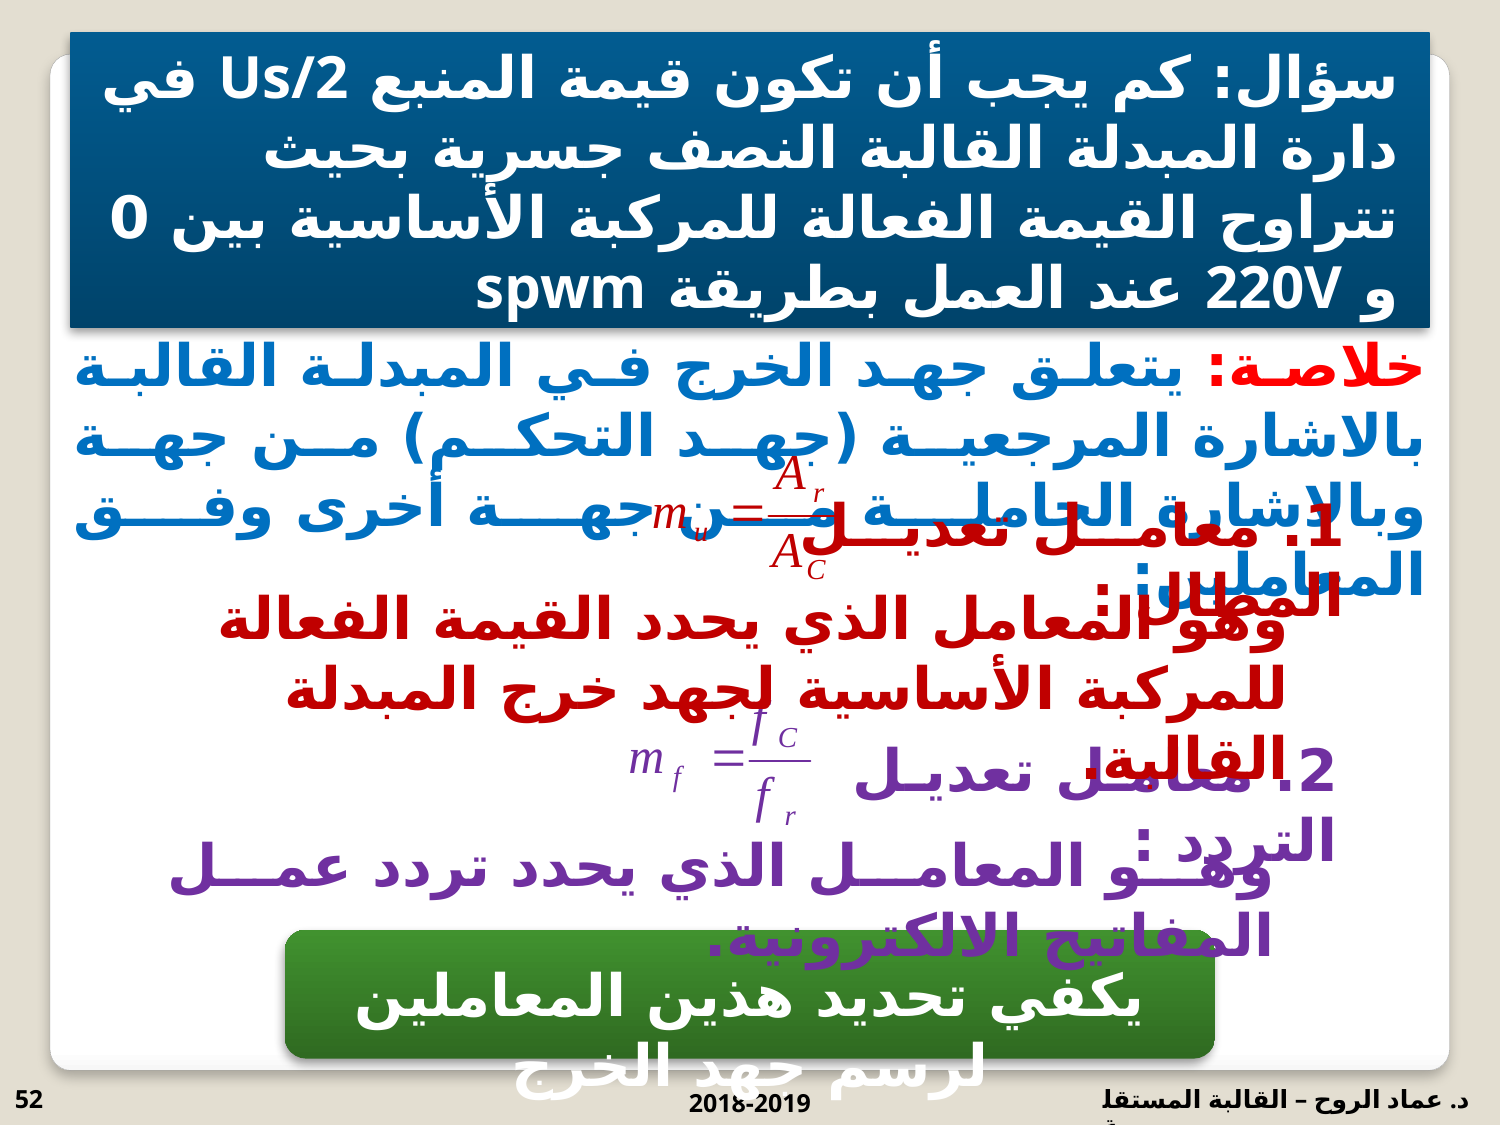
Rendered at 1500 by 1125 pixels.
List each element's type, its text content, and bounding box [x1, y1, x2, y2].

text_box وهو المعامل الذي يحدد تردد عمل المفاتيح الالكترونية. [152, 820, 1290, 976]
text_box [1207, 976, 1216, 1054]
slide_number 52 [0, 1065, 106, 1125]
slide_number 2018-2019 [562, 1106, 938, 1125]
text_box سؤال: كم يجب أن تكون قيمة المنبع Us/2 في دارة المبدلة القالبة النصف جسرية بحيث تتراوح القيمة الفعالة للمركبة الأساسية بين 0 و 220V عند العمل بطريقة spwm [70, 32, 1430, 328]
text_box خلاصة: يتعلق جهد الخرج في المبدلة القالبة بالاشارة المرجعية (جهد التحكم) من جهة وبالاشارة الحاملة من جهة أخرى وفق المعاملين: [58, 320, 1442, 615]
text_box [284, 976, 292, 1054]
text_box وهو المعامل الذي يحدد القيمة الفعالة للمركبة الأساسية لجهد خرج المبدلة القالبة. [70, 573, 1289, 799]
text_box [644, 440, 1360, 600]
text_box يكفي تحديد هذين المعاملين لرسم جهد الخرج [292, 951, 1207, 1106]
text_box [620, 685, 1353, 845]
footer د. عماد الروح – القالبة المستقلة [1089, 1065, 1500, 1125]
